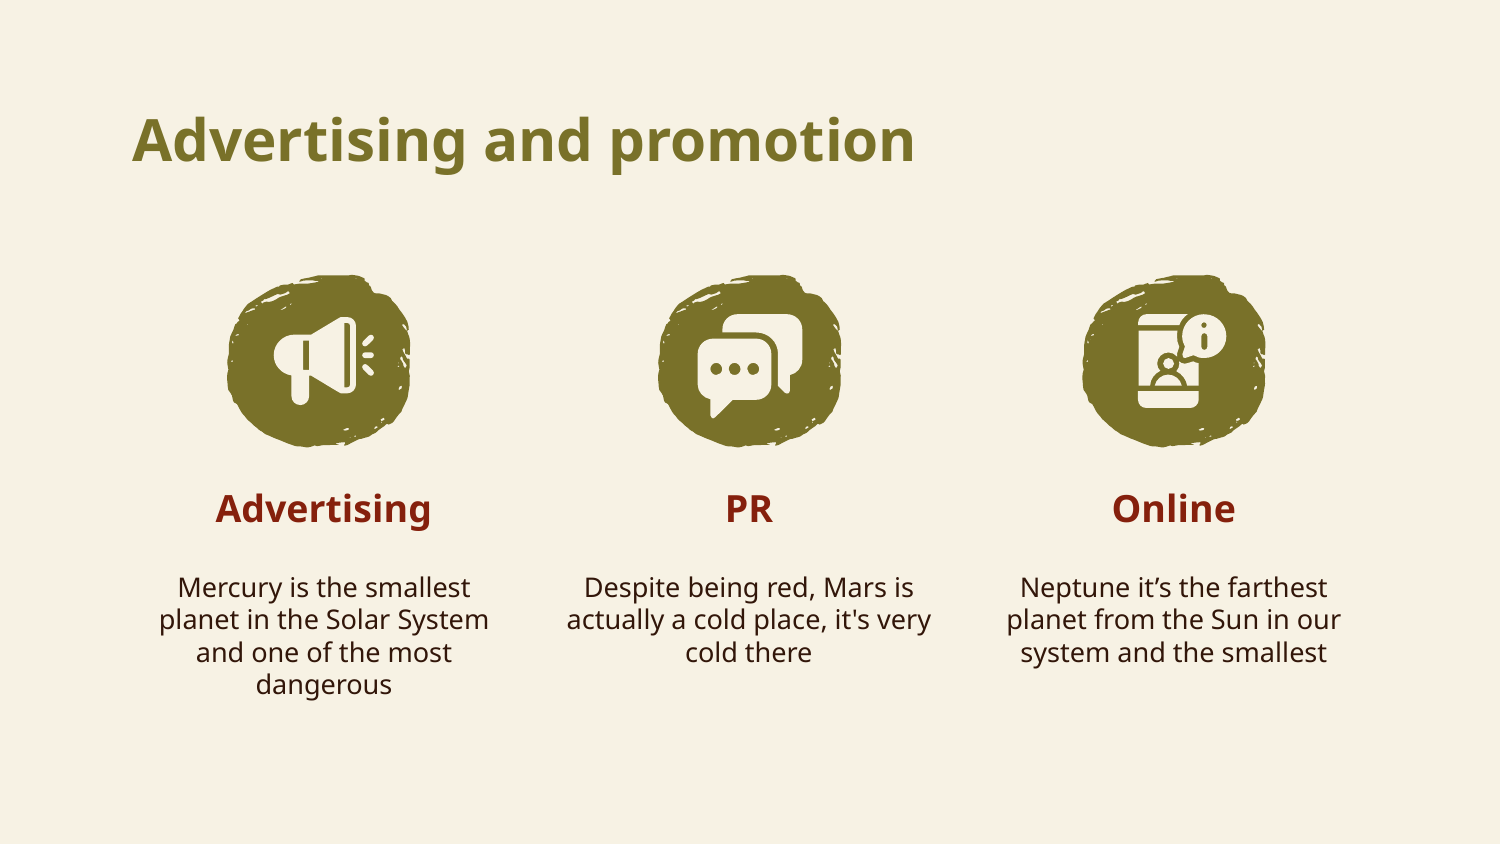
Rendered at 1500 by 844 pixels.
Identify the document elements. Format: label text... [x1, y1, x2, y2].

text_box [1081, 274, 1266, 448]
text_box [657, 274, 842, 448]
title Advertising [120, 470, 528, 555]
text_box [1137, 313, 1227, 409]
subtitle Despite being red, Mars is actually a cold place, it's very cold there [544, 555, 953, 678]
subtitle Mercury is the smallest planet in the Solar System and one of the most dangerous [120, 555, 528, 678]
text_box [273, 316, 375, 406]
title Online [969, 470, 1378, 555]
title PR [544, 470, 953, 555]
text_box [226, 274, 411, 448]
subtitle Neptune it’s the farthest planet from the Sun in our system and the smallest [969, 555, 1378, 678]
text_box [697, 313, 803, 419]
title Advertising and promotion [116, 88, 1379, 168]
